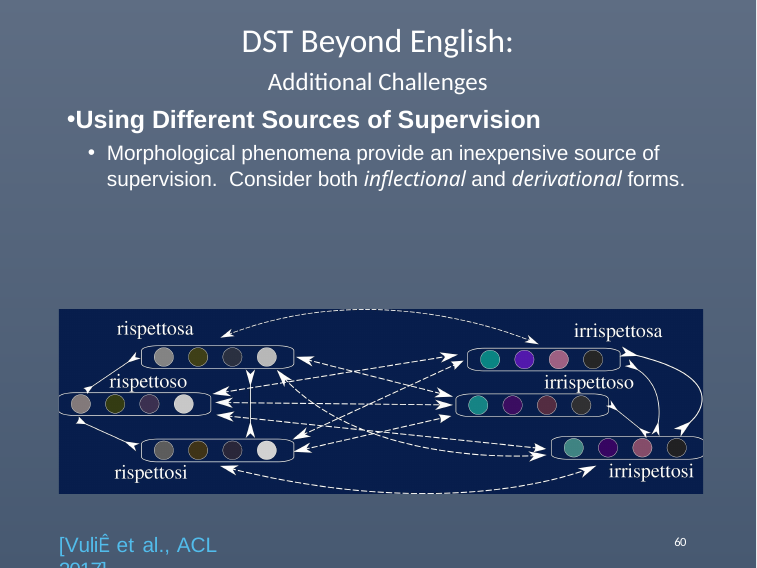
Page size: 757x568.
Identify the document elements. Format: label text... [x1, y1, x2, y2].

slide_number 60 [534, 526, 705, 557]
text_box [VuliÊ et al., ACL 2017] [56, 531, 267, 568]
list Using Different Sources of Supervision Morphological phenomena provide an inexpensive source of supervision. Consider both inflectional and derivational forms. [51, 96, 705, 522]
text_box [58, 309, 704, 494]
title DST Beyond English: Additional Challenges [51, 9, 705, 96]
